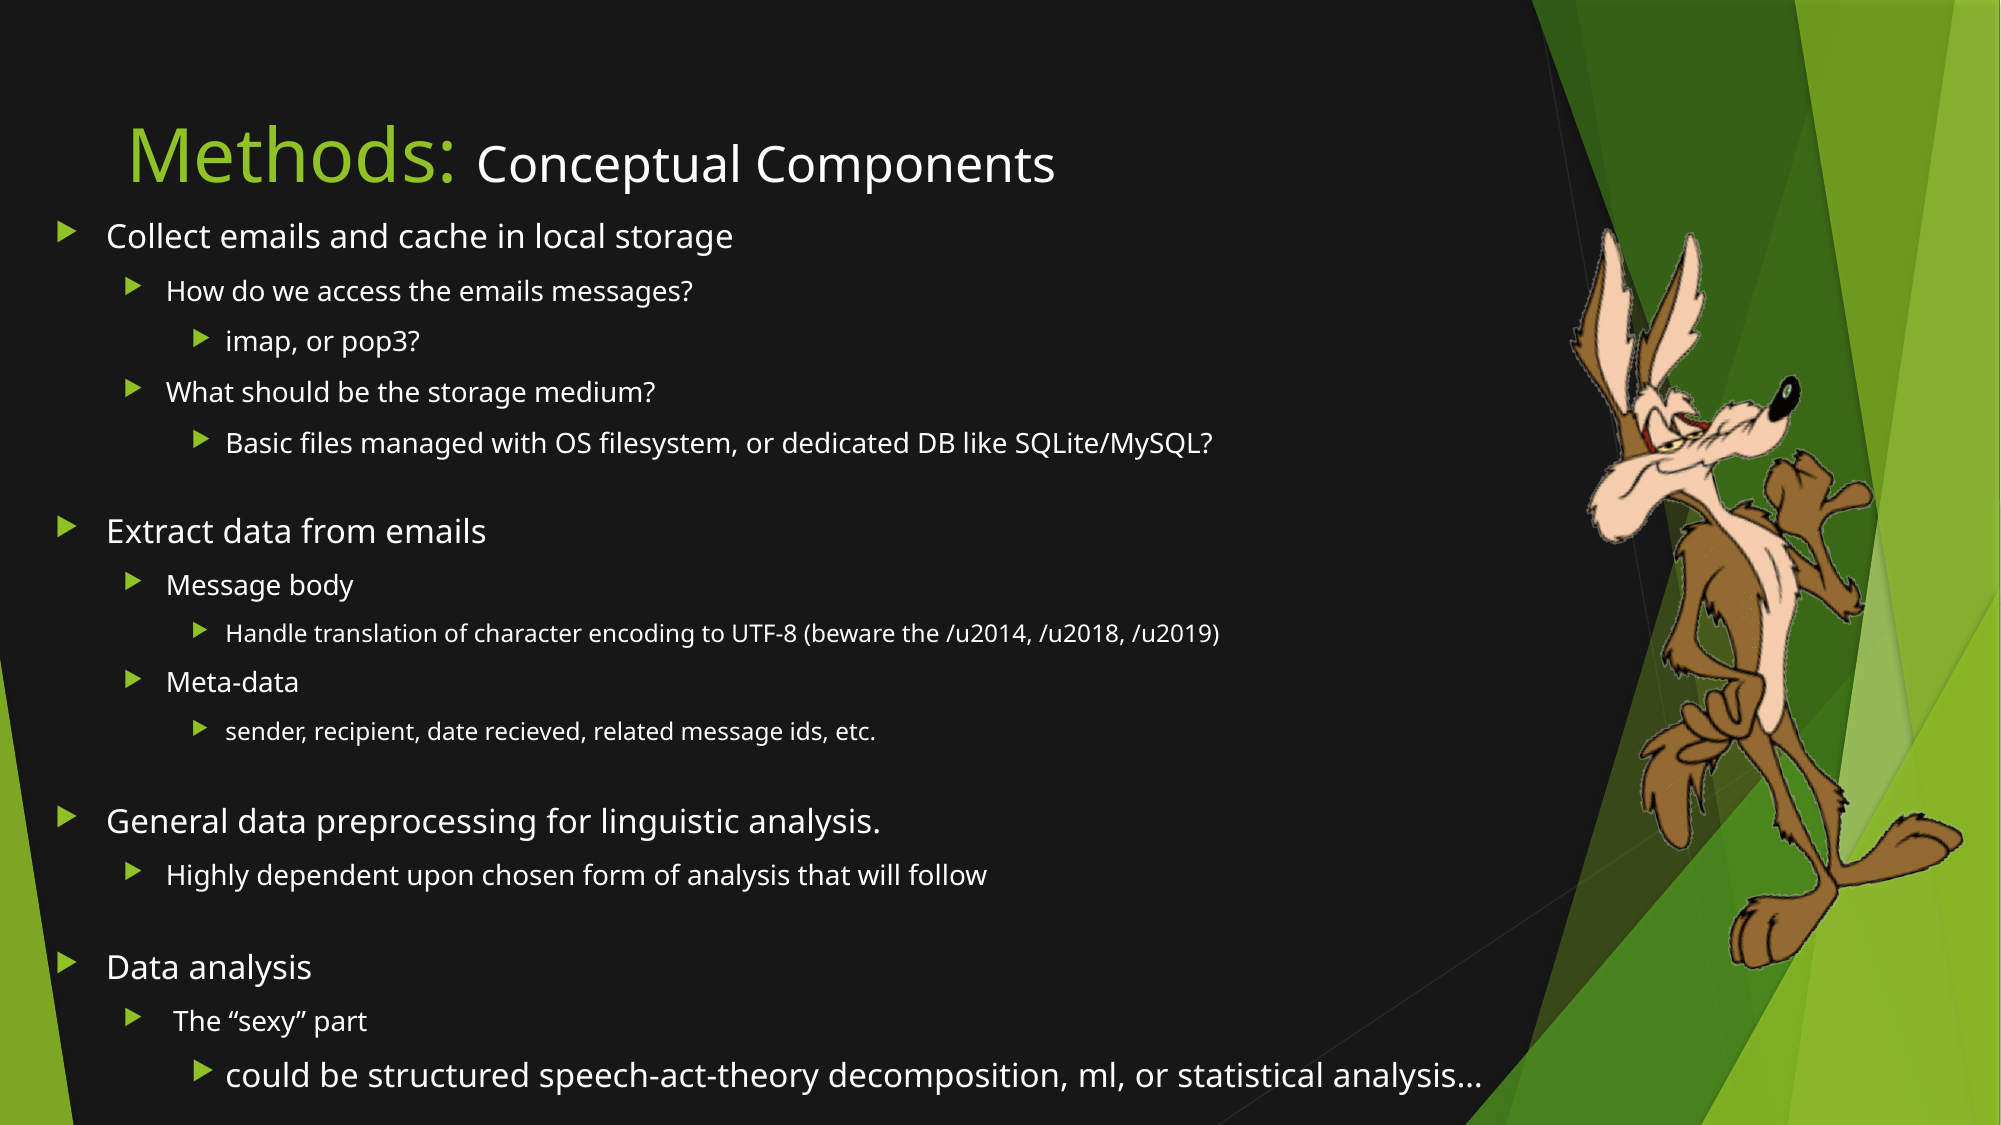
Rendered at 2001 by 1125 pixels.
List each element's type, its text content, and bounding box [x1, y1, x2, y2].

list Collect emails and cache in local storage How do we access the emails messages? imap, or pop3? What should be the storage medium? Basic files managed with OS filesystem, or dedicated DB like SQLite/MySQL? Extract data from emails Message body Handle translation of character encoding to UTF-8 (beware the /u2014, /u2018, /u2019) Meta-data sender, recipient, date recieved, related message ids, etc. General data preprocessing for linguistic analysis. Highly dependent upon chosen form of analysis that will follow Data analysis The “sexy” part could be structured speech-act-theory decomposition, ml, or statistical analysis… [40, 208, 1653, 1111]
picture [1393, 161, 2000, 1029]
text_box Methods: Conceptual Components [111, 99, 1522, 317]
